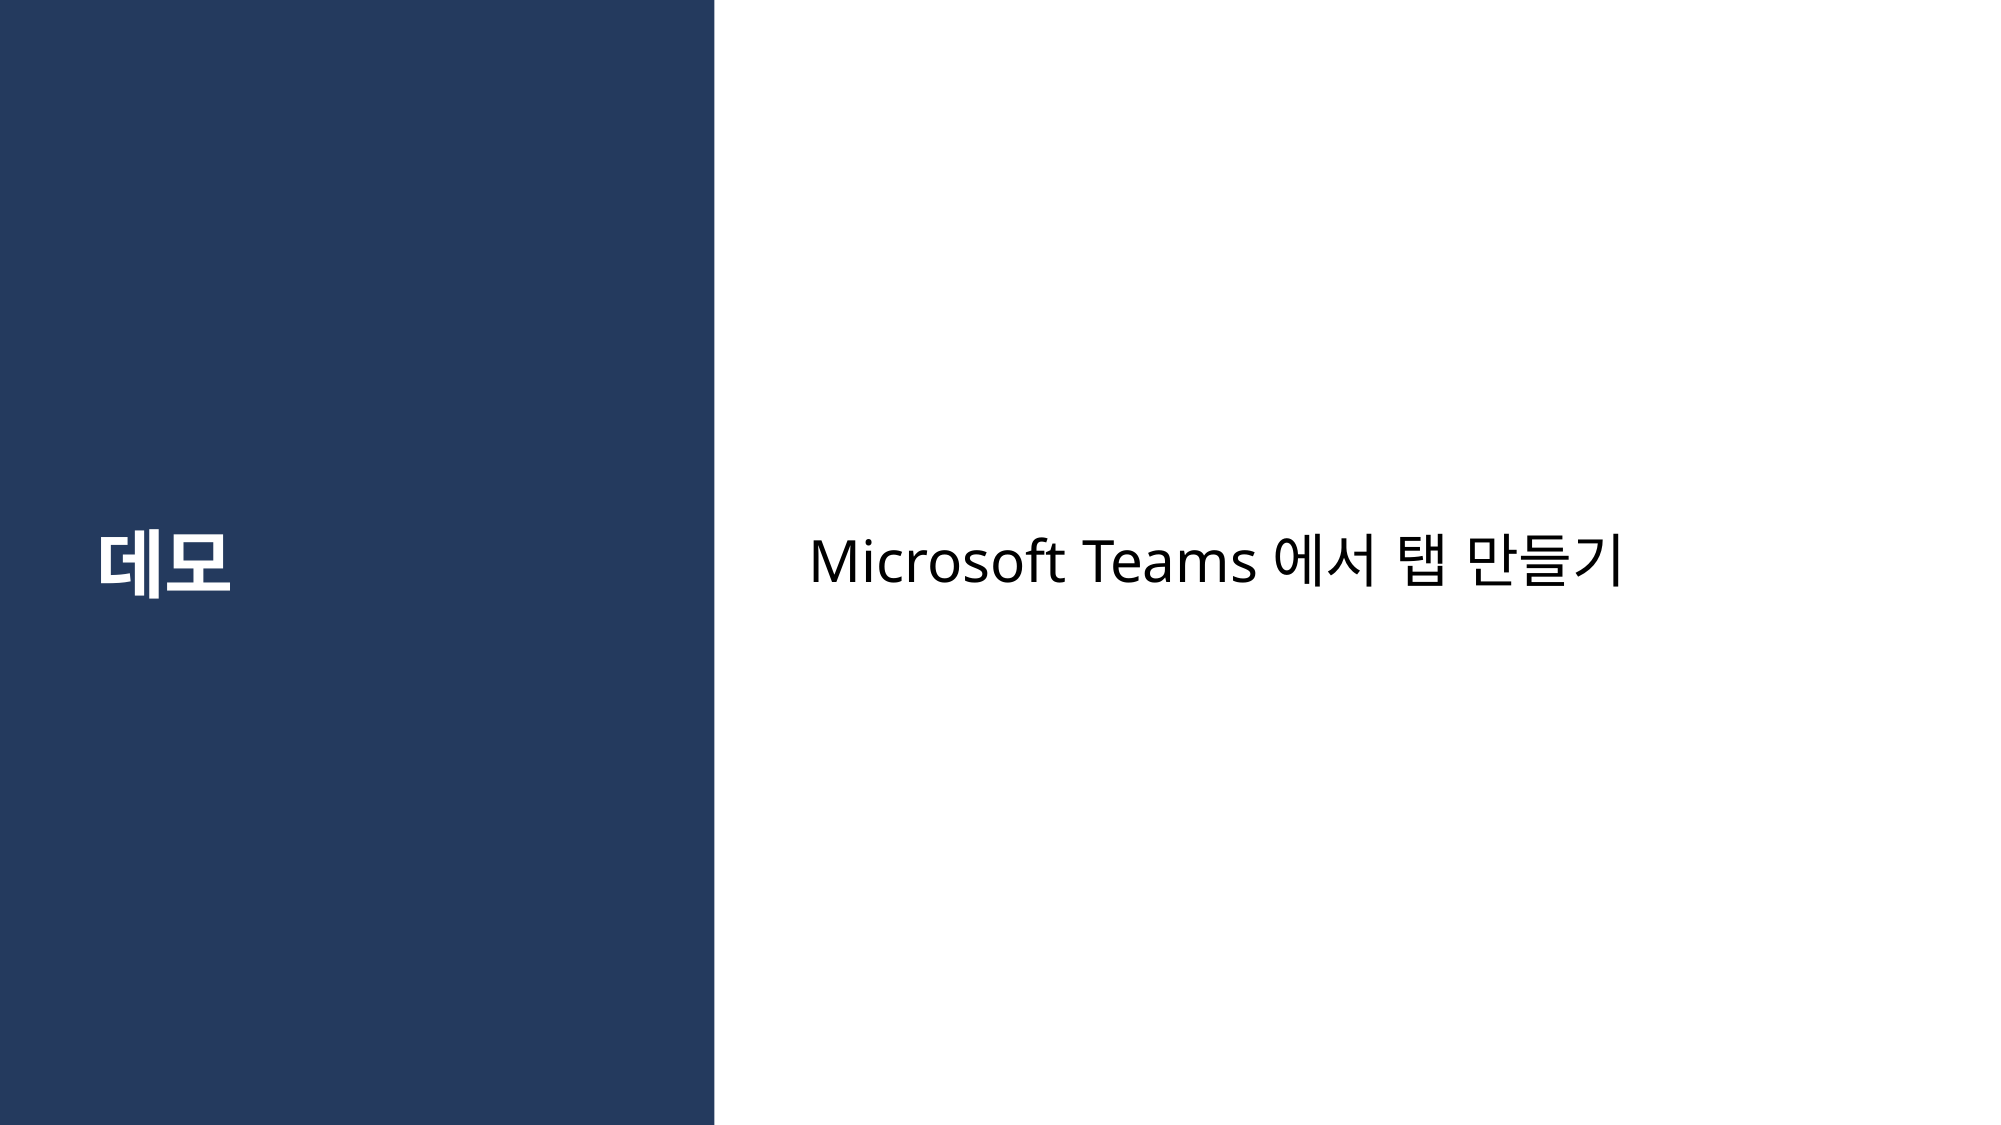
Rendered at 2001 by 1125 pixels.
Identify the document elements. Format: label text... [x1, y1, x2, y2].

title 데모 [96, 516, 619, 608]
text_box Microsoft Teams에서 탭 만들기 [793, 516, 1926, 602]
